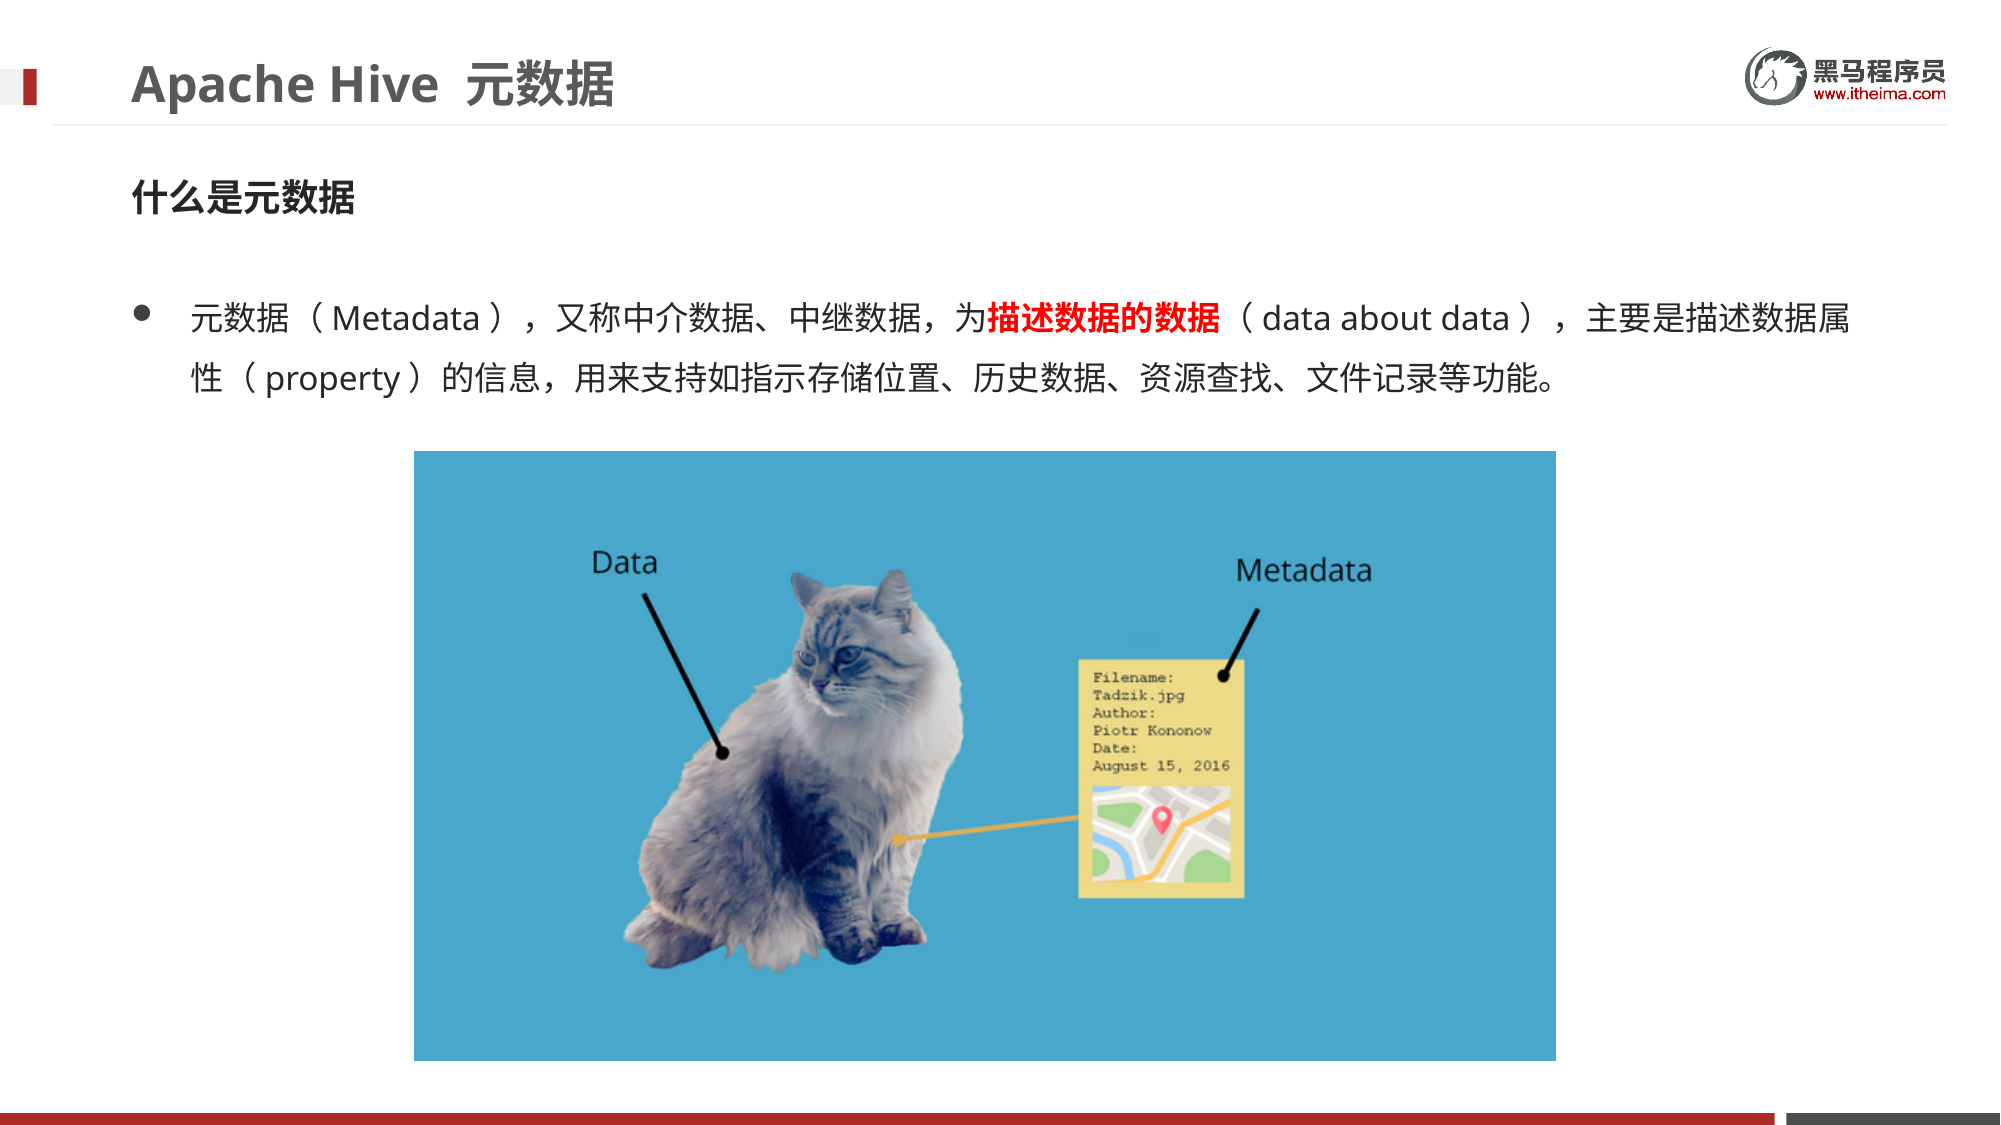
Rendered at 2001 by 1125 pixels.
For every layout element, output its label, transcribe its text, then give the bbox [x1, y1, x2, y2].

picture [414, 451, 1556, 1061]
list 元数据（Metadata），又称中介数据、中继数据，为描述数据的数据（data about data），主要是描述数据属性（property）的信息，用来支持如指示存储位置、历史数据、资源查找、文件记录等功能。 [116, 270, 1880, 963]
list 什么是元数据 [116, 154, 1880, 239]
title Apache Hive 元数据 [116, 40, 1556, 125]
picture [1744, 46, 1946, 106]
